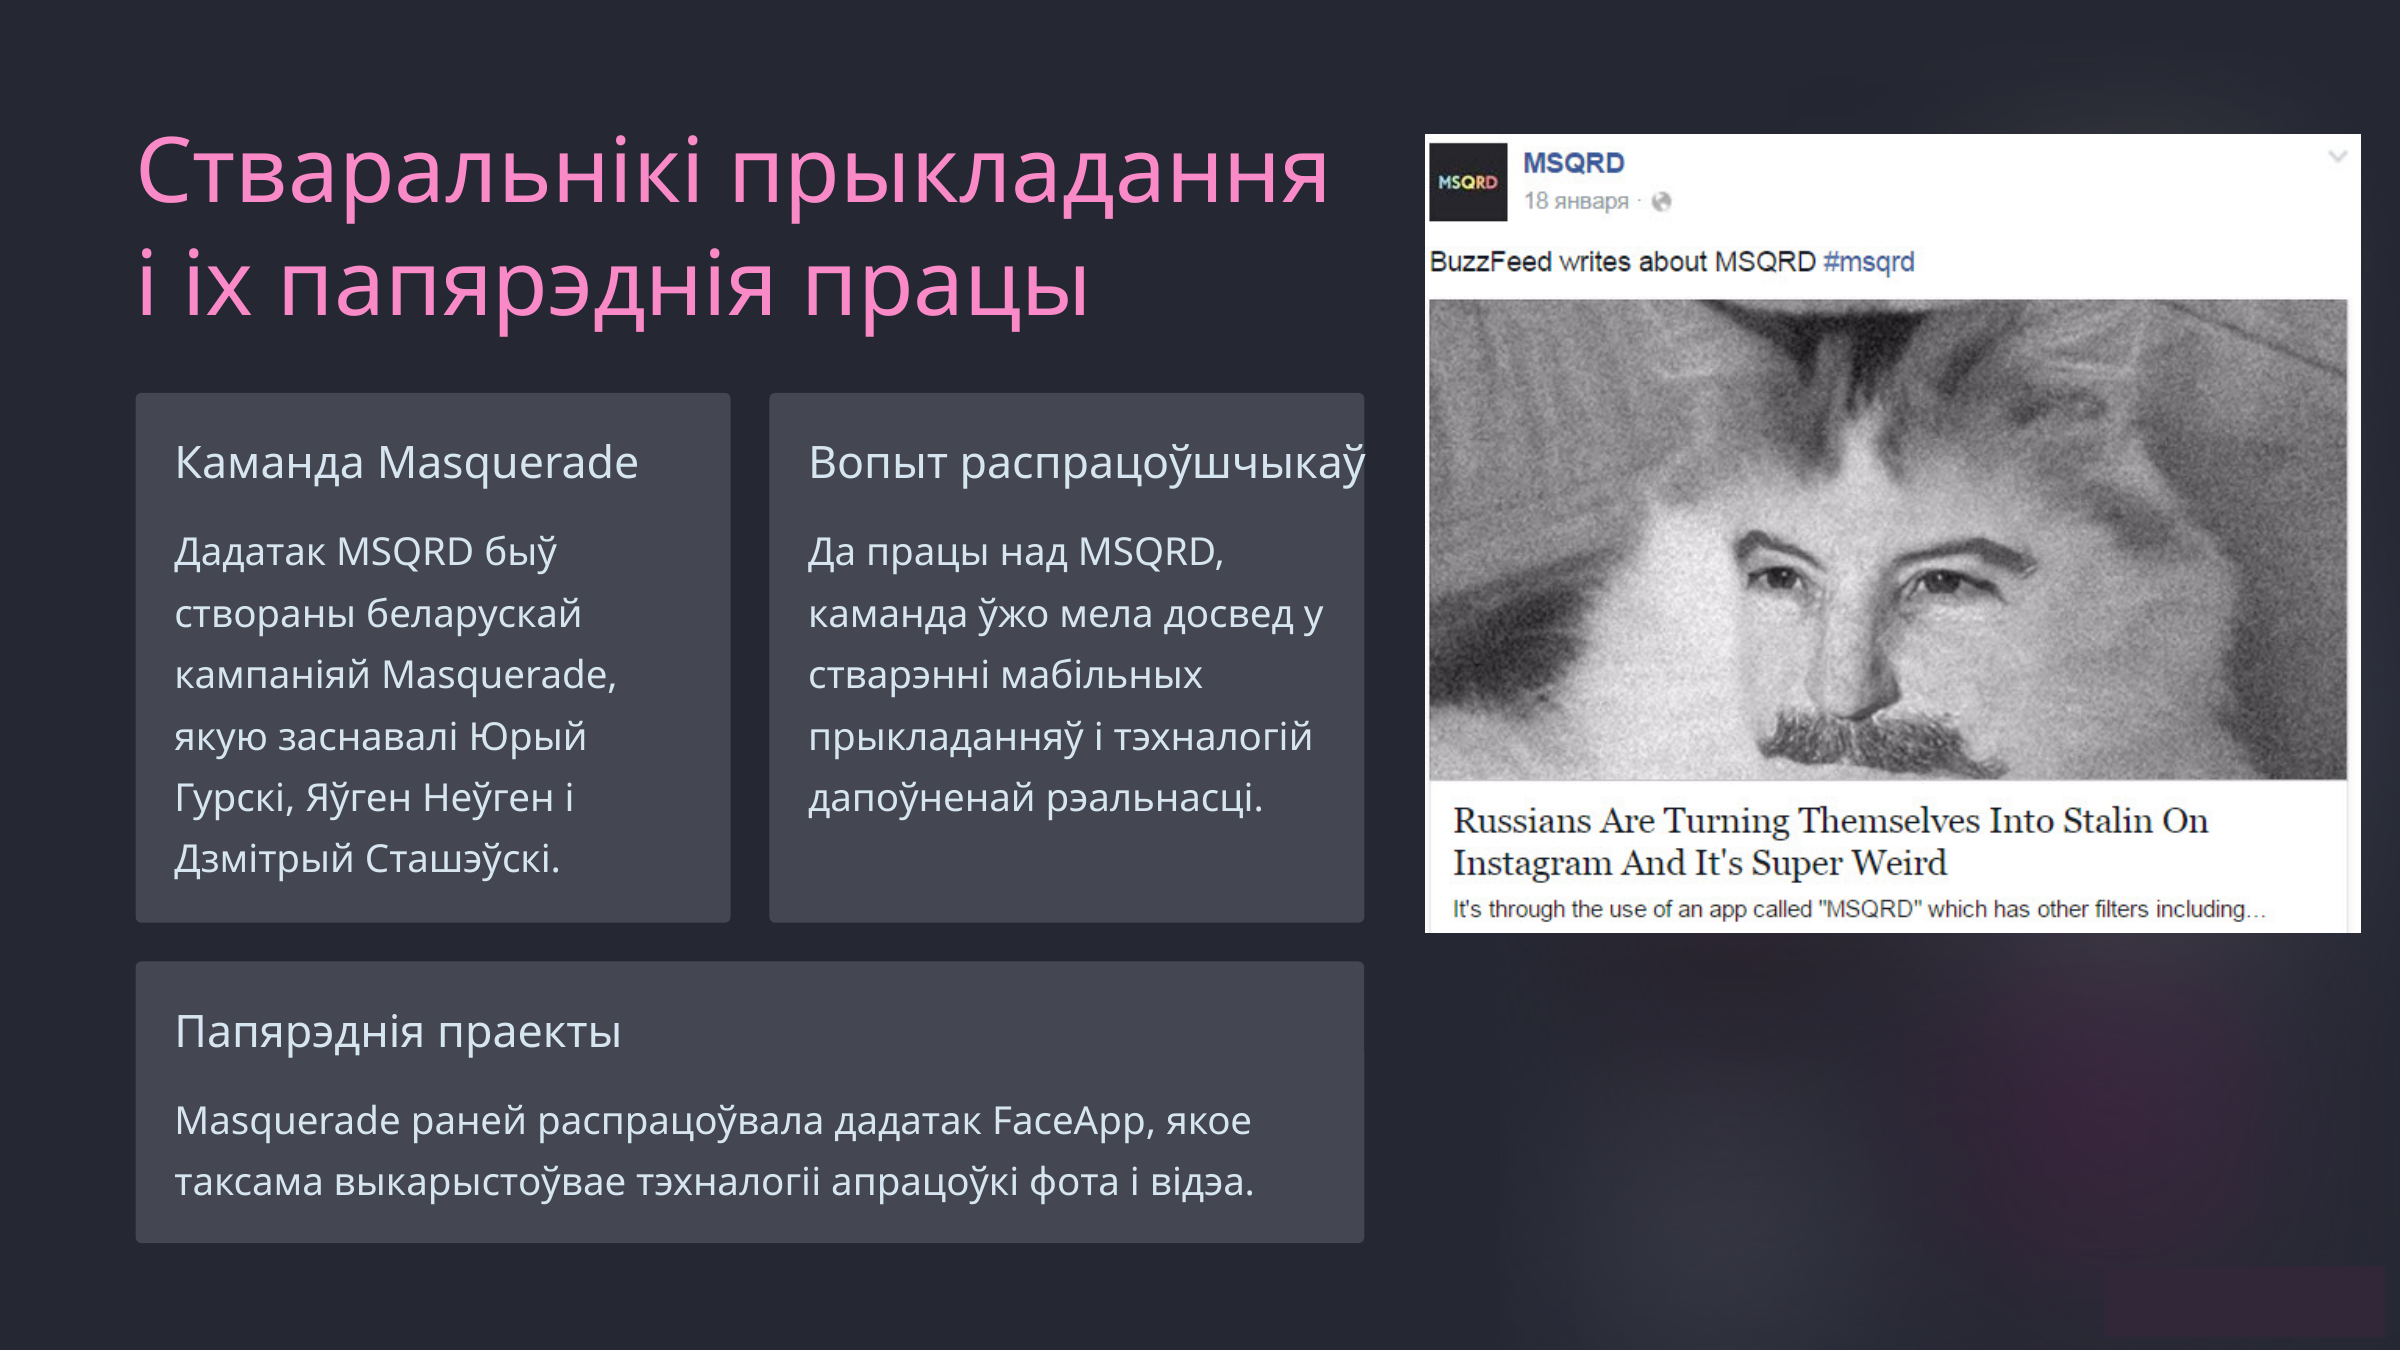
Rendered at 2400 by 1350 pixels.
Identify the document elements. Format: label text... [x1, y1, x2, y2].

text_box [135, 961, 1365, 1244]
text_box Папярэднія праекты [174, 1000, 664, 1058]
text_box [135, 392, 731, 923]
text_box Каманда Masquerade [174, 431, 639, 489]
text_box Дадатак MSQRD быў створаны беларускай кампаніяй Masquerade, якую заснавалі Юрый Гурскі, Яўген Неўген і Дзмітрый Сташэўскі. [174, 511, 692, 884]
picture [1425, 0, 2400, 1350]
text_box Стваральнікі прыкладання і іх папярэднія працы [135, 106, 1365, 335]
text_box Вопыт распрацоўшчыкаў [808, 431, 1266, 489]
text_box [769, 392, 1365, 923]
text_box Да працы над MSQRD, каманда ўжо мела досвед у стварэнні мабільных прыкладанняў і тэхналогій дапоўненай рэальнасці. [808, 511, 1326, 822]
text_box Masquerade раней распрацоўвала дадатак FaceApp, якое таксама выкарыстоўвае тэхналогіі апрацоўкі фота і відэа. [174, 1080, 1326, 1205]
